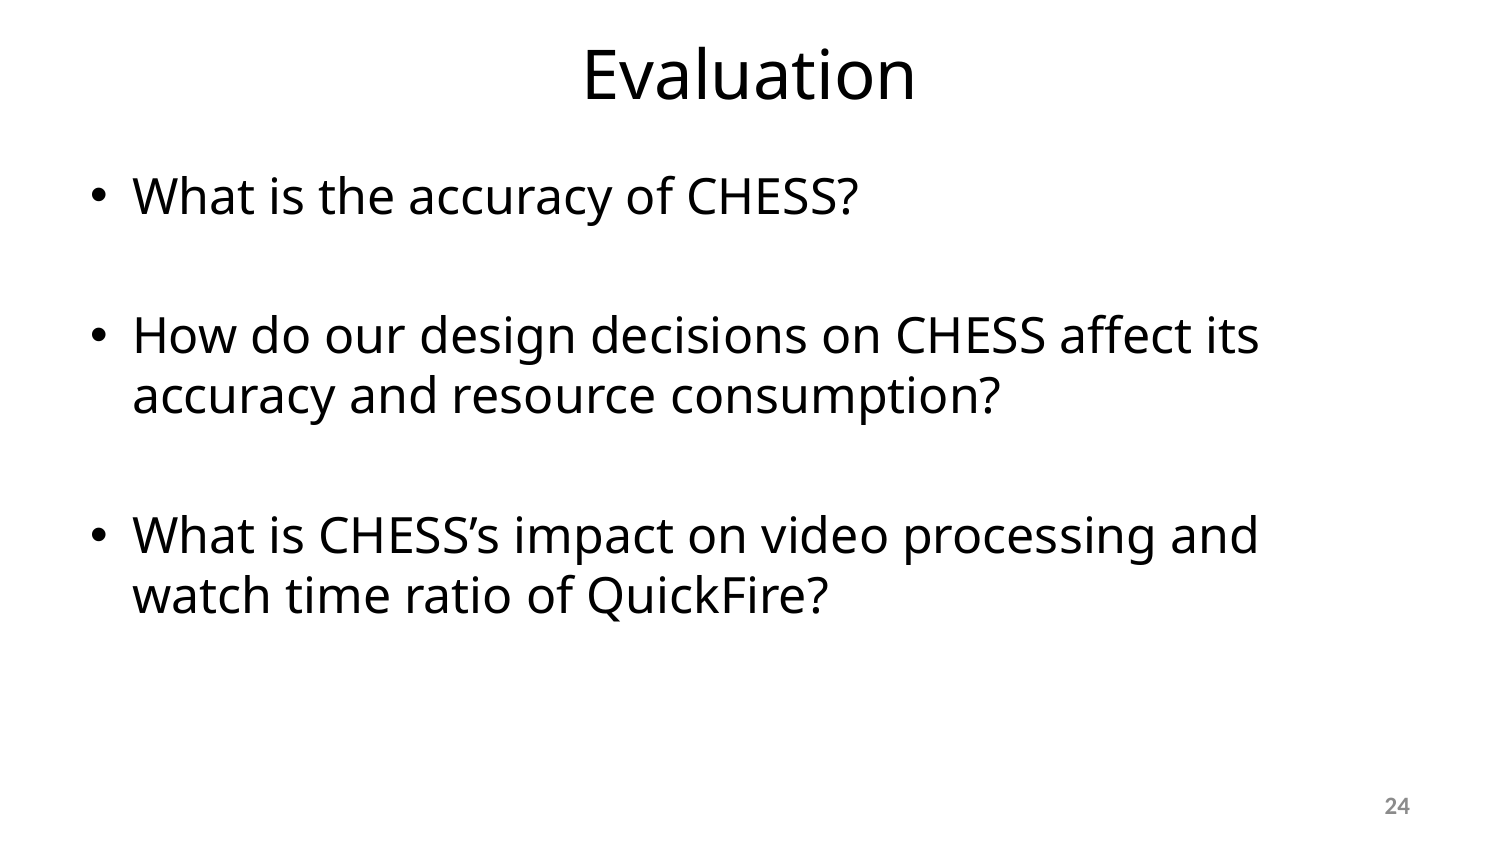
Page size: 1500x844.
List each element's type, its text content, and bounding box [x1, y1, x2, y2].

list What is the accuracy of CHESS? How do our design decisions on CHESS affect its accuracy and resource consumption? What is CHESS’s impact on video processing and watch time ratio of QuickFire? [75, 156, 1425, 714]
title Evaluation [75, 1, 1425, 143]
slide_number 24 [1074, 782, 1425, 827]
